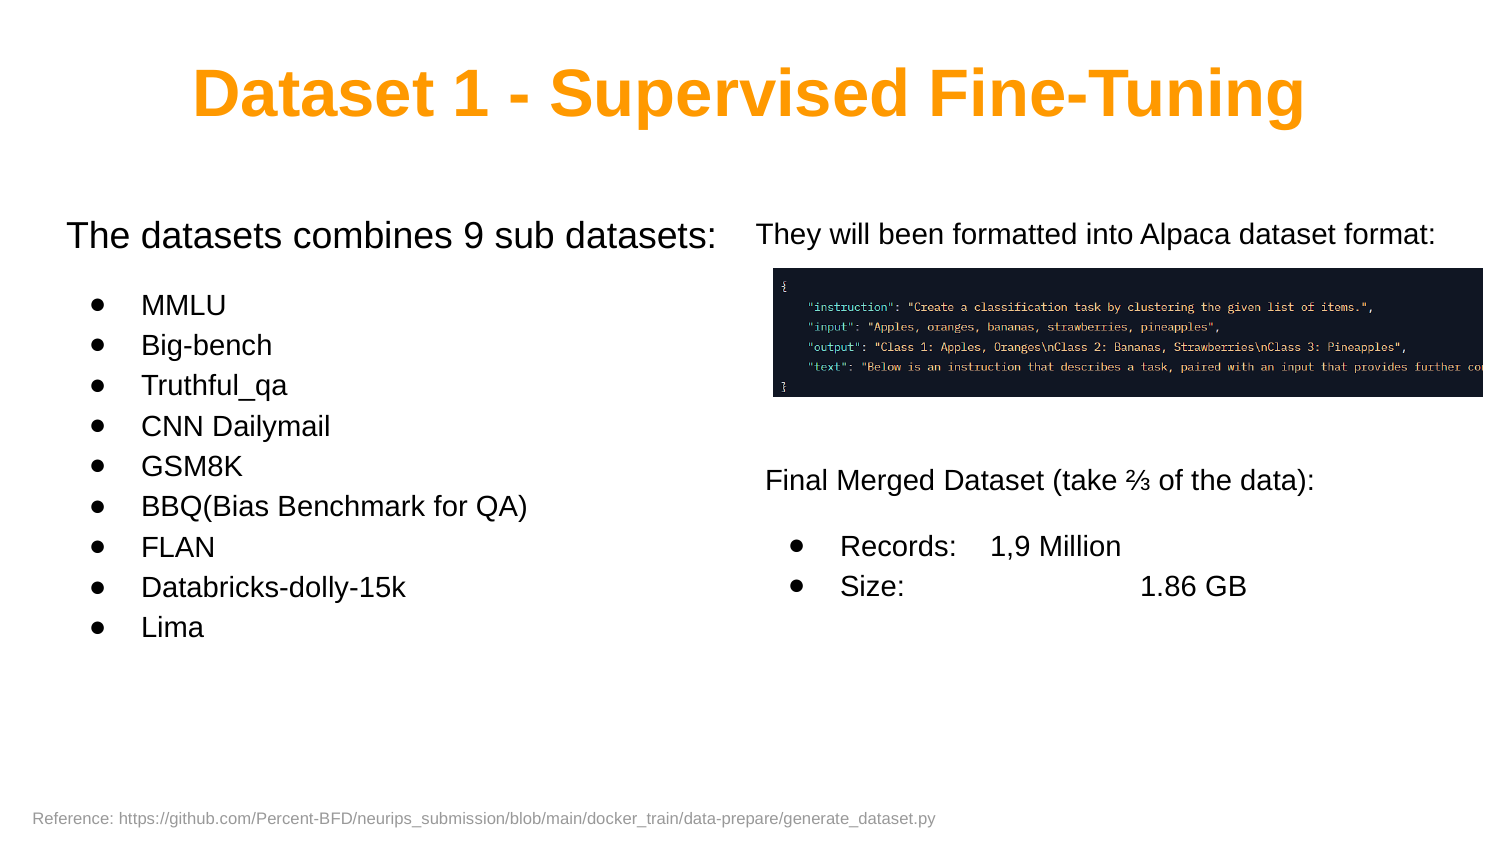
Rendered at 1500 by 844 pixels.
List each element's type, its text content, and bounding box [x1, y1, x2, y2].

list The datasets combines 9 sub datasets: MMLU Big-bench Truthful_qa CNN Dailymail GSM8K BBQ(Bias Benchmark for QA) FLAN Databricks-dolly-15k Lima [51, 189, 750, 750]
list Final Merged Dataset (take ⅔ of the data): Records: 1,9 Million Size: 1.86 GB [750, 441, 1469, 706]
list They will been formatted into Alpaca dataset format: [740, 194, 1459, 269]
title Dataset 1 - Supervised Fine-Tuning [51, 33, 1449, 149]
text_box Reference: https://github.com/Percent-BFD/neurips_submission/blob/main/docker_train/data-prepare/generate_dataset.py [17, 793, 1216, 844]
picture [773, 268, 1484, 398]
